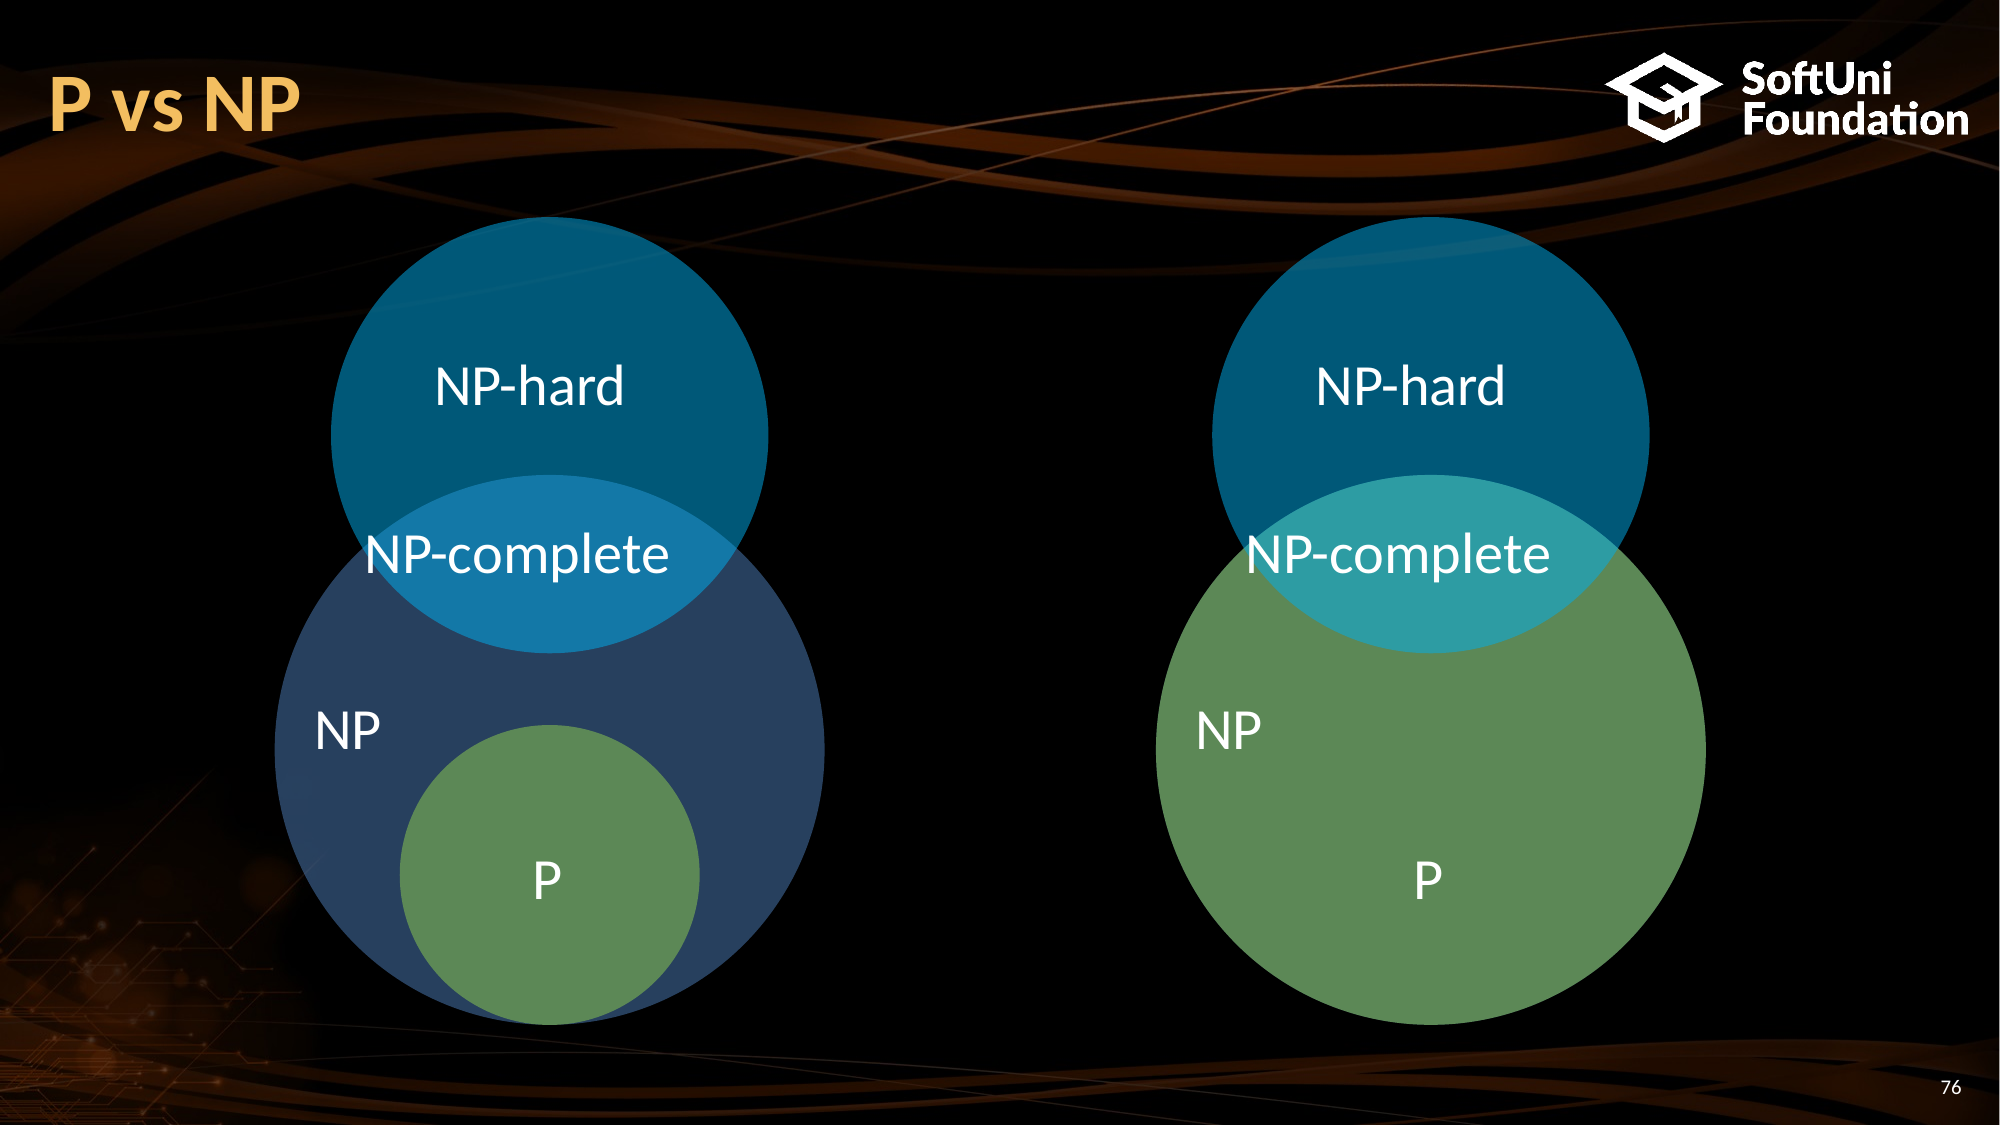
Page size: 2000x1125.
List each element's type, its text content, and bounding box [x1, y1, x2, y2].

text_box <number> [1897, 1070, 1968, 1103]
text_box [399, 725, 700, 1025]
text_box NP-hard [1300, 339, 1561, 425]
text_box NP [1180, 683, 1289, 769]
picture [0, 0, 2000, 1125]
text_box [331, 217, 769, 523]
text_box P vs NP [30, 6, 1602, 189]
text_box [398, 593, 701, 654]
text_box NP-complete [1231, 507, 1631, 593]
text_box NP-complete [349, 507, 750, 593]
text_box NP-hard [419, 339, 680, 425]
text_box [1280, 593, 1582, 654]
text_box P [517, 833, 582, 919]
text_box [1155, 561, 1706, 1025]
text_box P [1398, 833, 1464, 919]
text_box NP [299, 683, 408, 769]
text_box [1212, 217, 1650, 524]
text_box [274, 561, 825, 1024]
